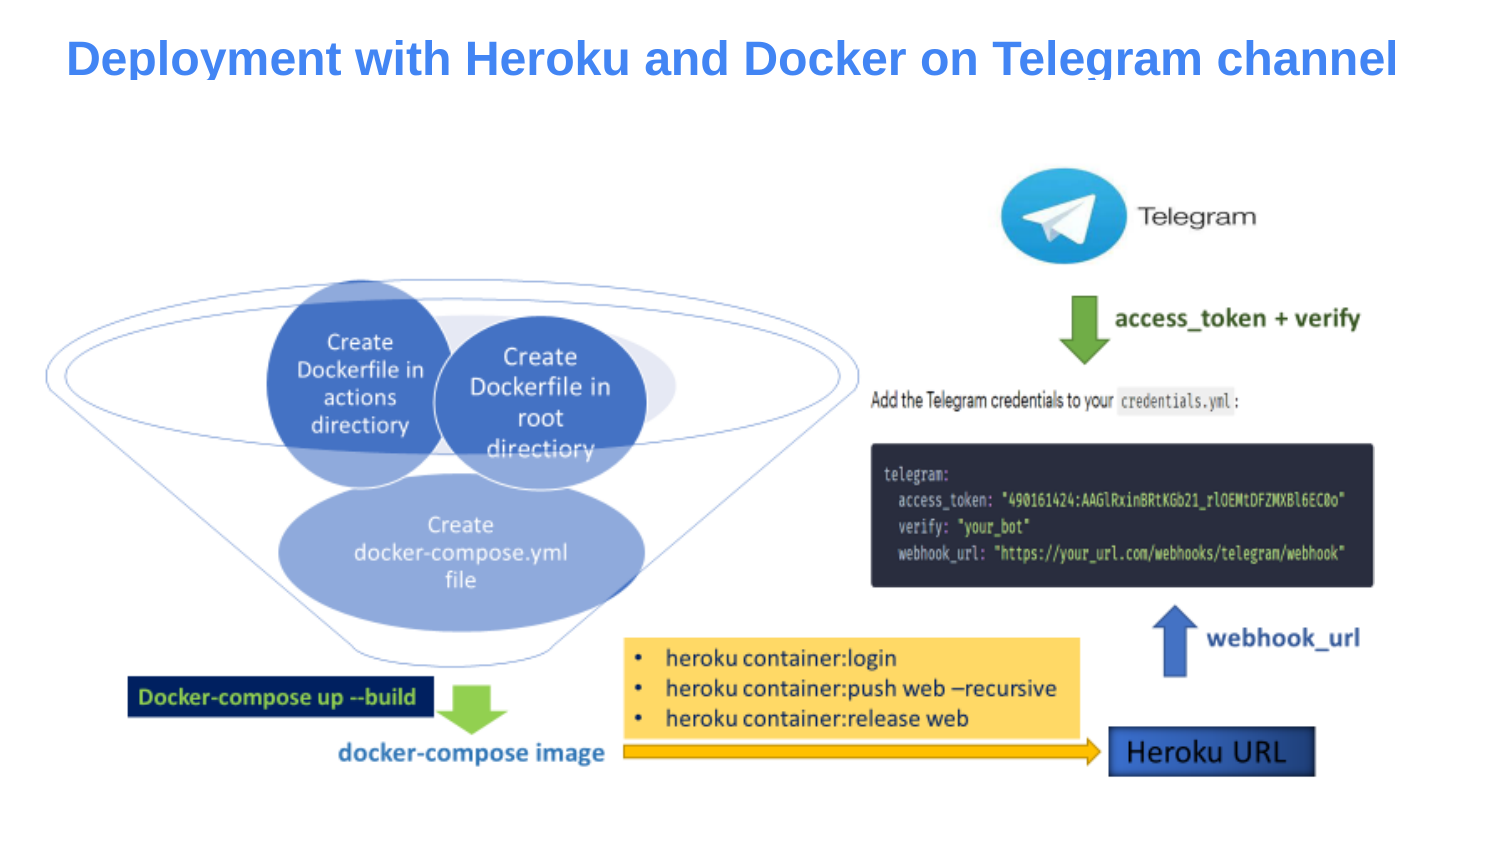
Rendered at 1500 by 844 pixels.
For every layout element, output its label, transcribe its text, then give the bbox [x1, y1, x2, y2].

picture [36, 80, 1376, 834]
title Deployment with Heroku and Docker on Telegram channel [51, 12, 1449, 106]
